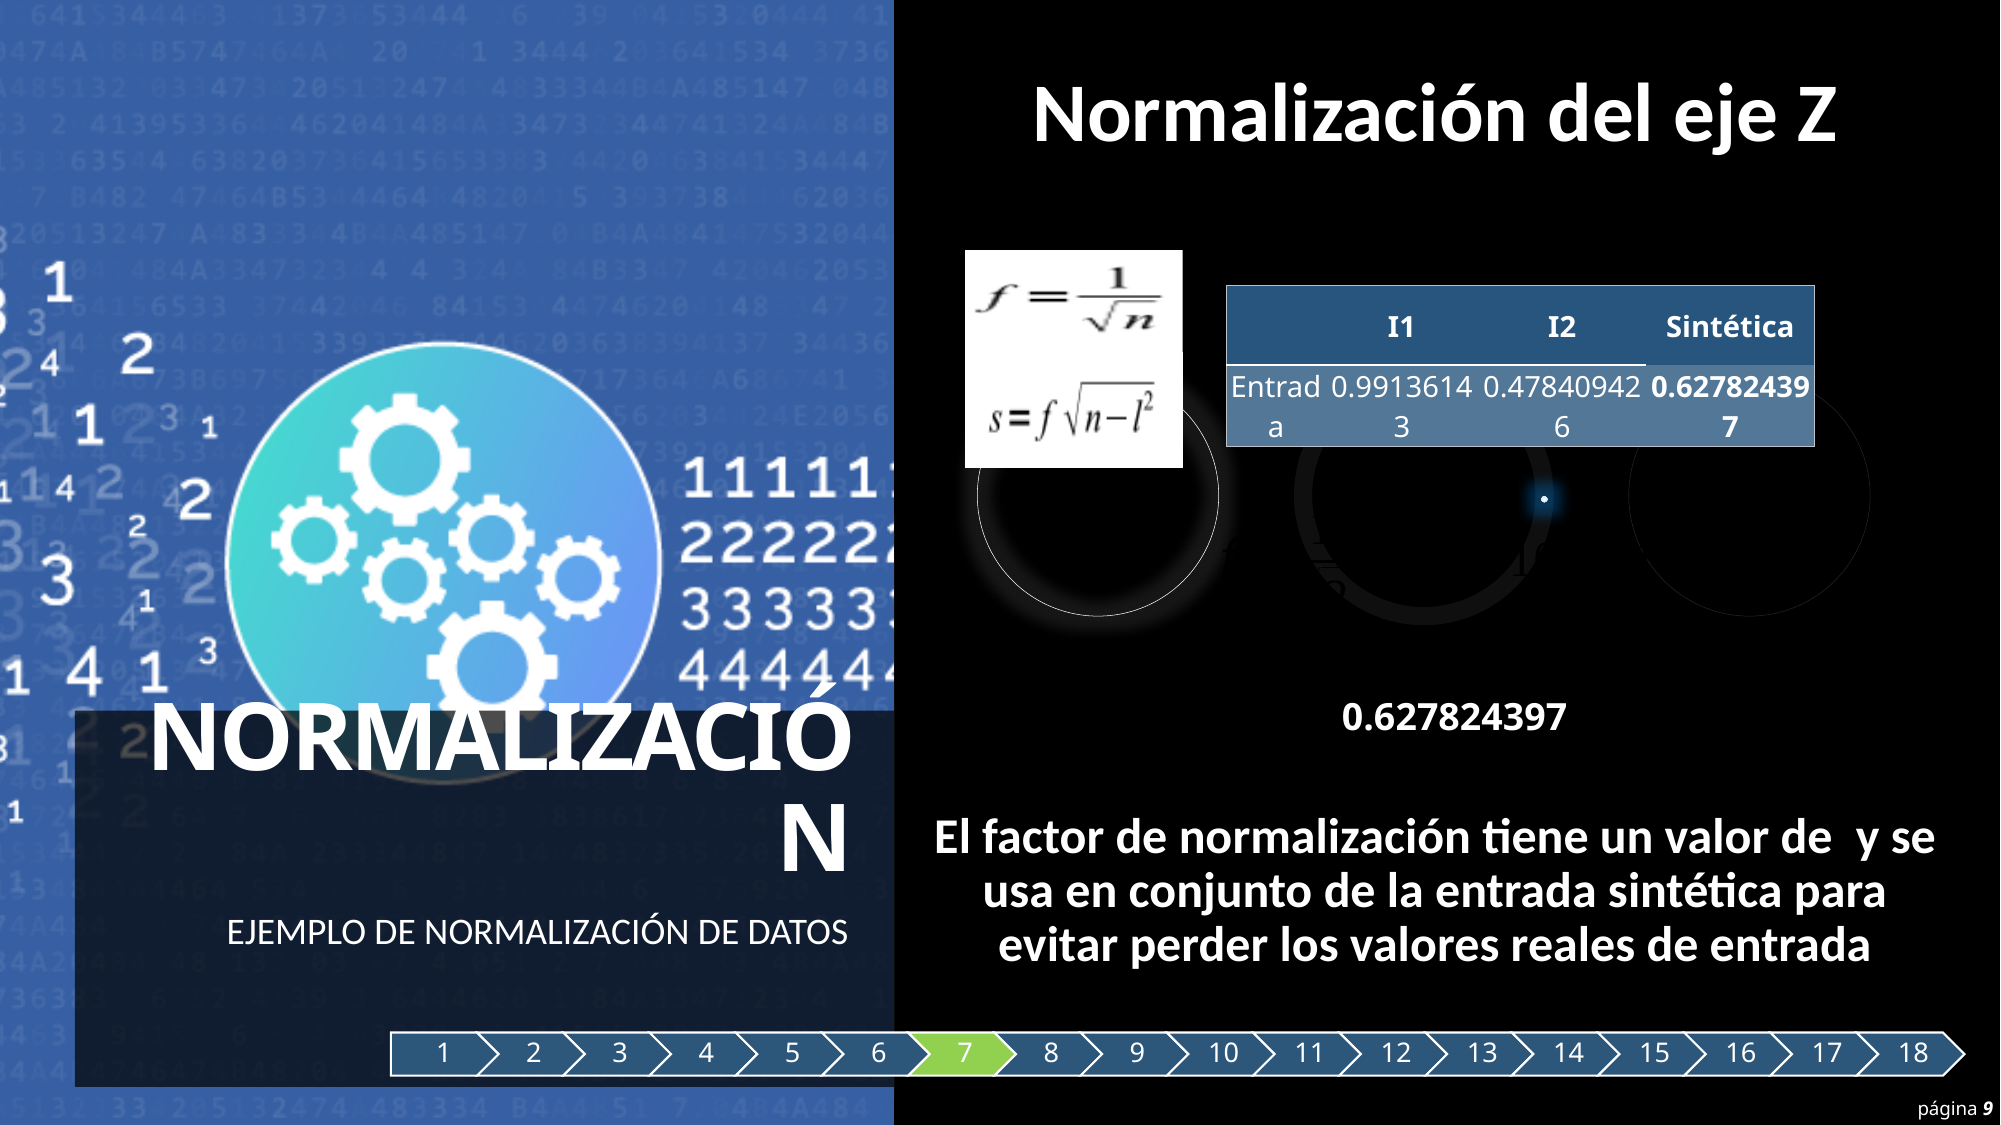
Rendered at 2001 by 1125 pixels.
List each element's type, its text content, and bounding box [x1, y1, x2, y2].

table_header I1 [1326, 286, 1478, 364]
table_header I2 [1478, 286, 1646, 364]
table_cell 0.478409426 [1478, 366, 1646, 446]
table_cell 0.627824397 [1646, 365, 1814, 446]
slide_number página 9 [1903, 1096, 1994, 1123]
table_header [1227, 286, 1326, 364]
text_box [390, 1024, 1965, 1084]
text_box Normalización del eje Z [921, 69, 1949, 172]
table_cell Entrada [1227, 366, 1326, 446]
table_header Sintética [1646, 286, 1814, 365]
picture [965, 250, 1183, 468]
picture [0, 0, 895, 1125]
table_cell 0.99136143 [1326, 366, 1478, 446]
